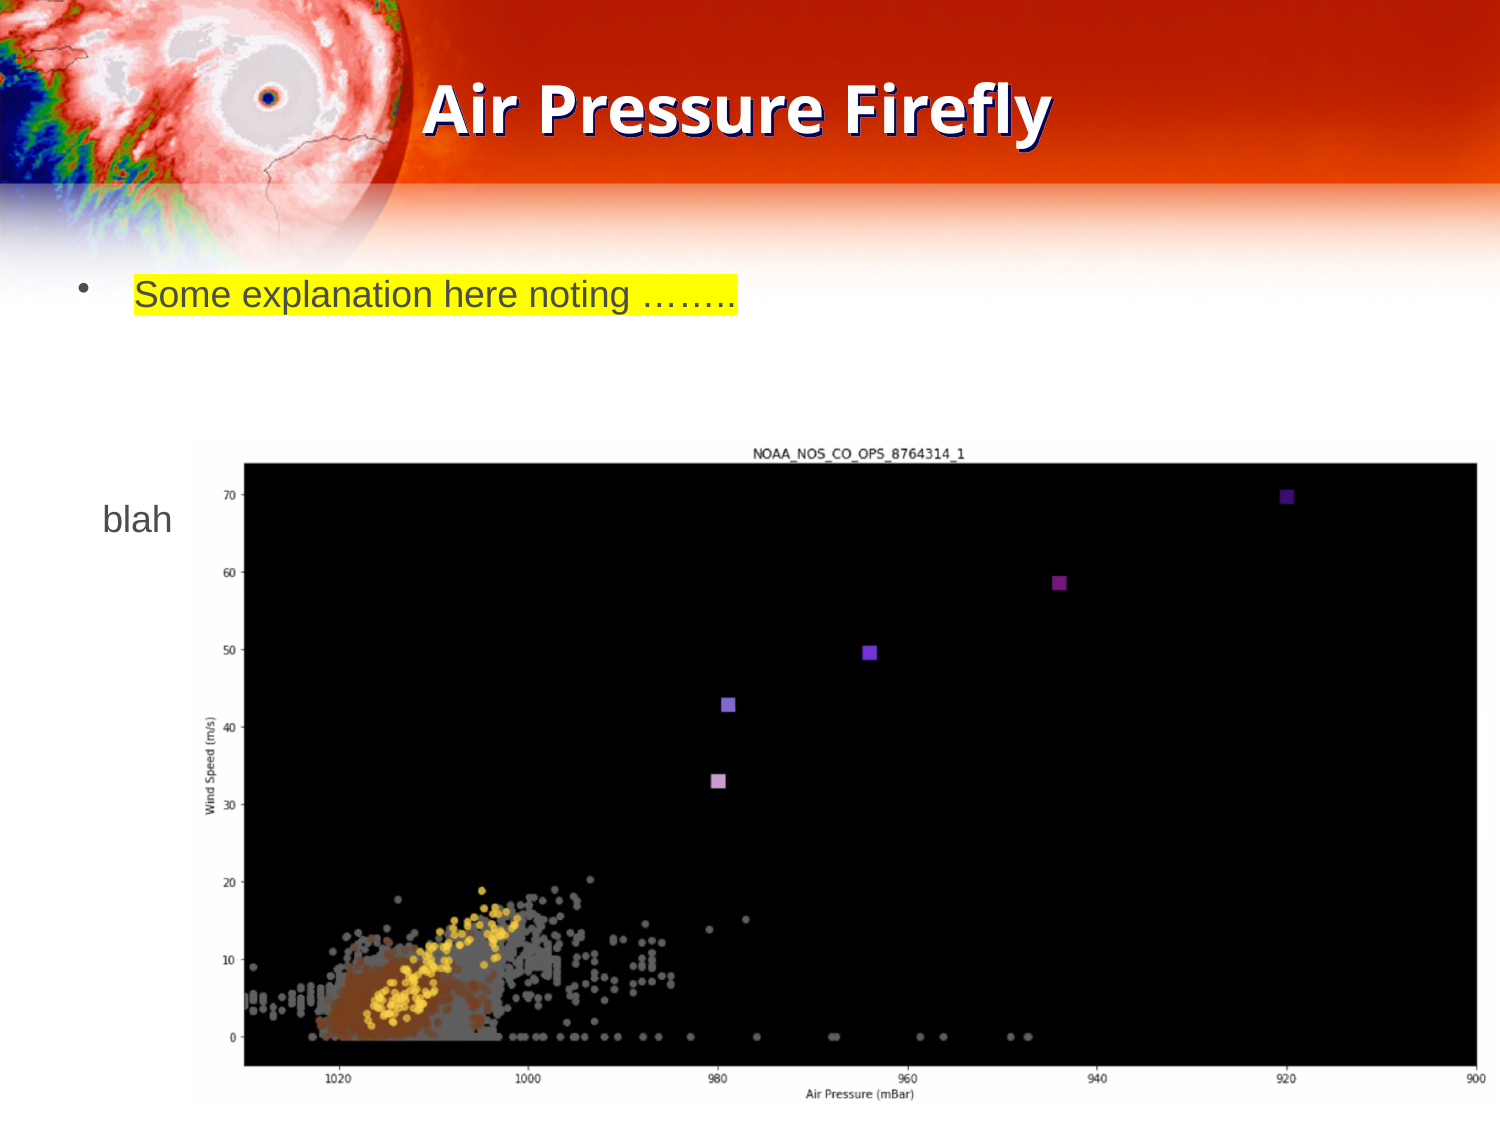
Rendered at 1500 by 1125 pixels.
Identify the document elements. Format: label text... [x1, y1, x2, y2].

picture [0, 0, 1500, 1125]
title Air Pressure Firefly [407, 65, 1447, 149]
list Some explanation here noting …….. [62, 262, 1300, 1043]
text_box blah [87, 487, 195, 548]
